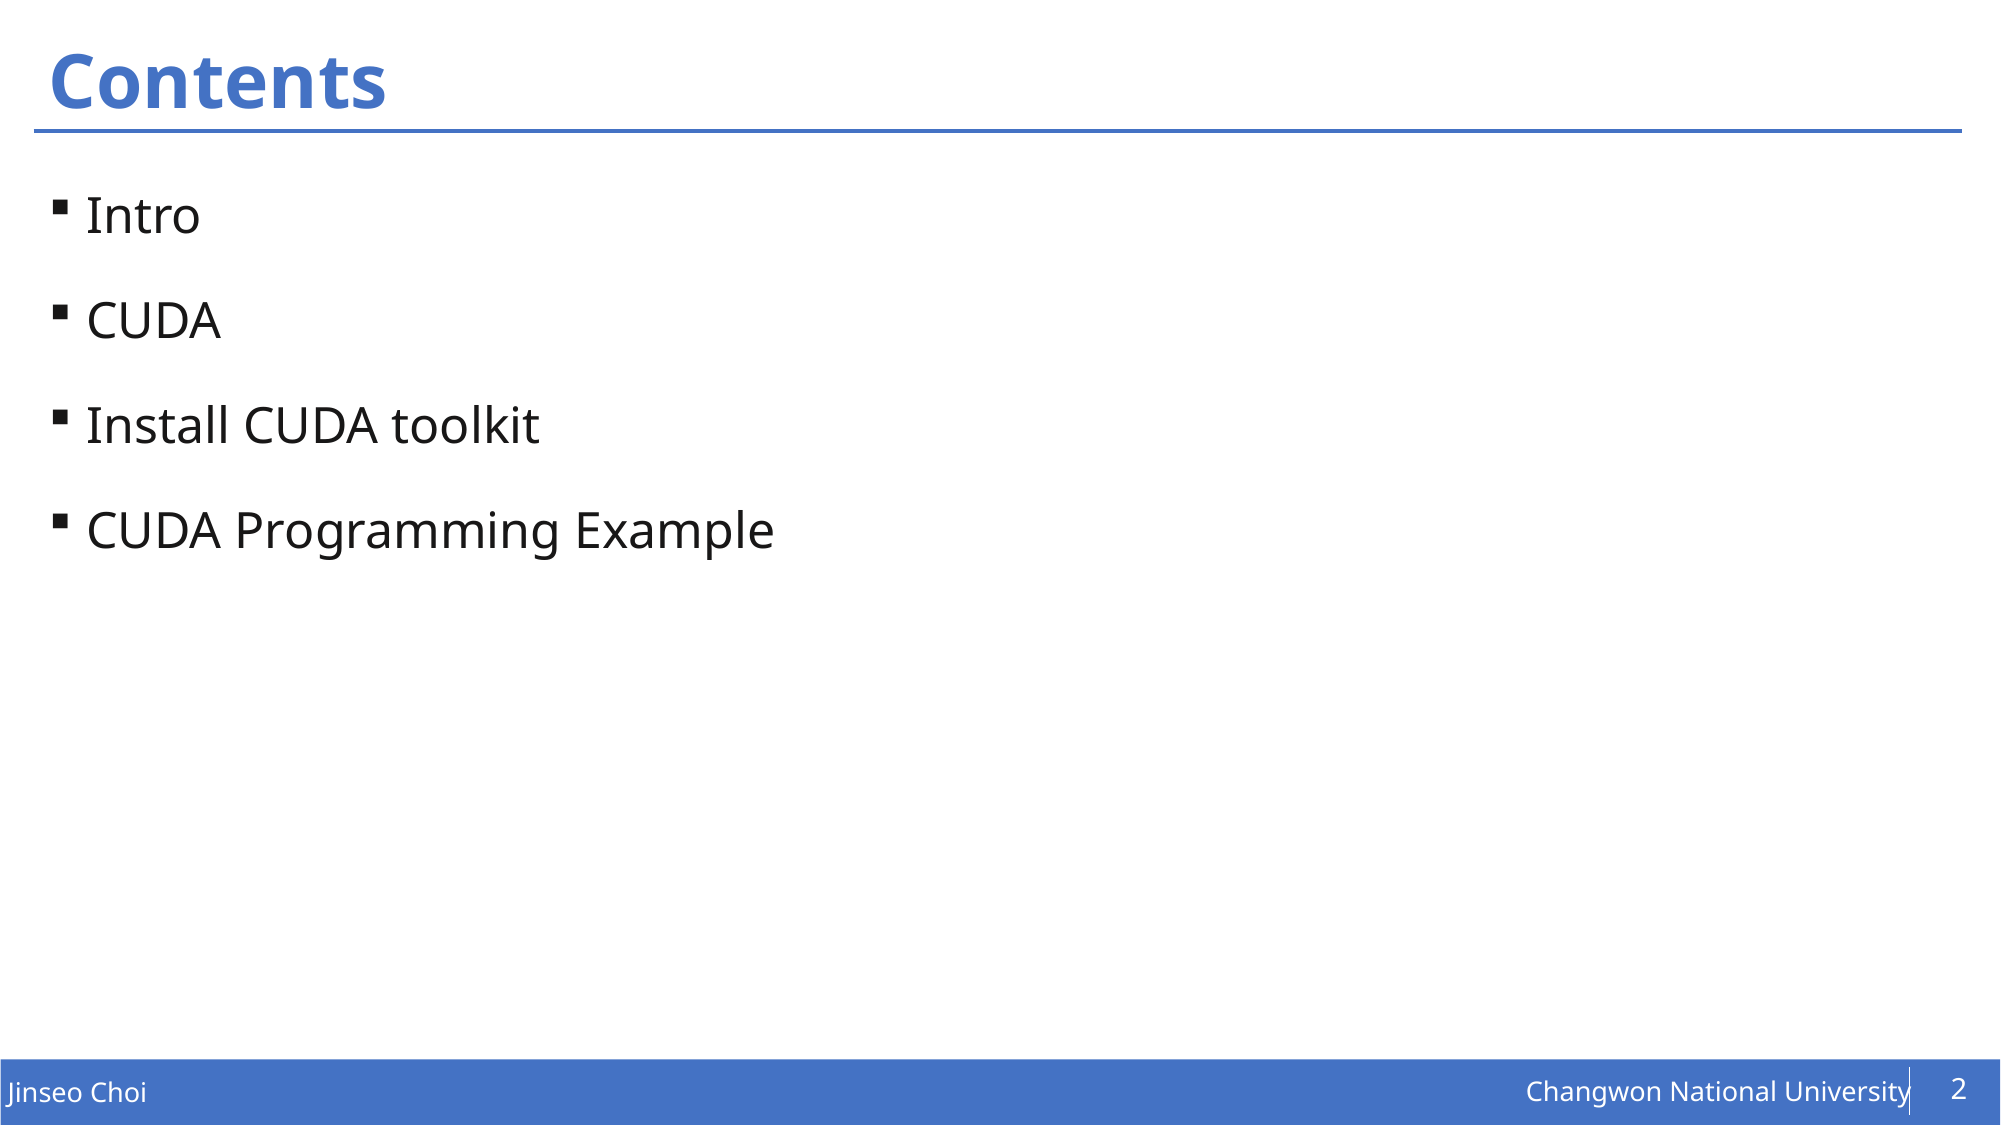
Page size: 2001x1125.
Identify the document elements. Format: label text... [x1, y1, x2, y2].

slide_number 2 [1922, 1060, 1996, 1121]
list Intro CUDA Install CUDA toolkit CUDA Programming Example [33, 152, 1963, 997]
title Contents [33, 27, 1963, 143]
